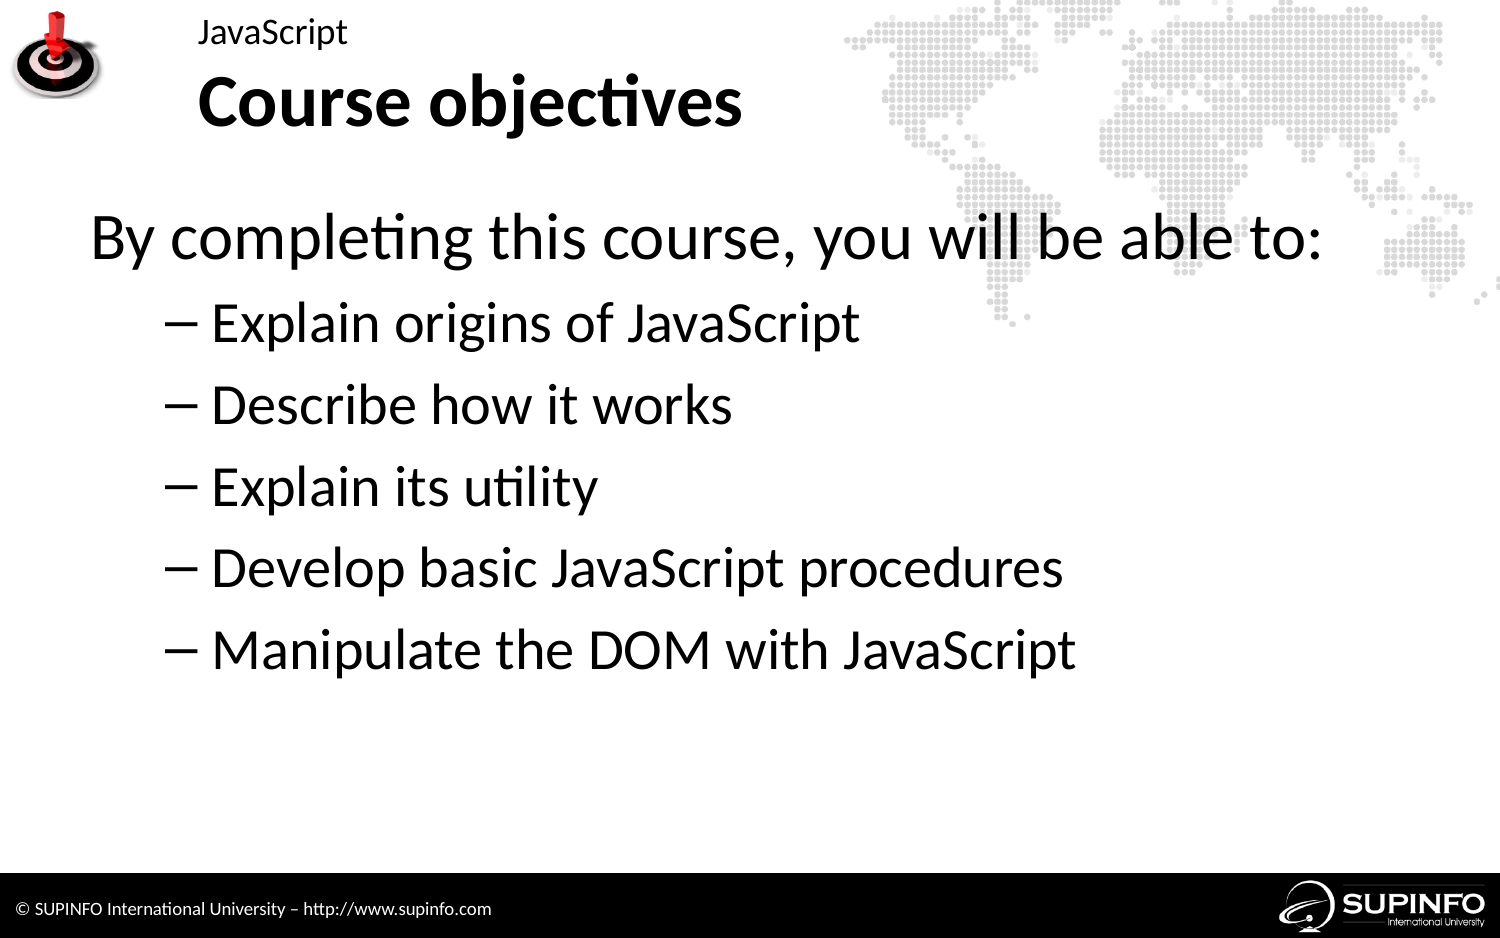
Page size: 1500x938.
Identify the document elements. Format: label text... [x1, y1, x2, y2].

picture [1269, 870, 1494, 938]
picture [844, 0, 1500, 327]
list By completing this course, you will be able to: Explain origins of JavaScript Describe how it works Explain its utility Develop basic JavaScript procedures Manipulate the DOM with JavaScript [74, 184, 1460, 880]
text_box JavaScript [183, 0, 1459, 56]
text_box Course objectives [183, 56, 1459, 138]
picture [2, 7, 105, 99]
